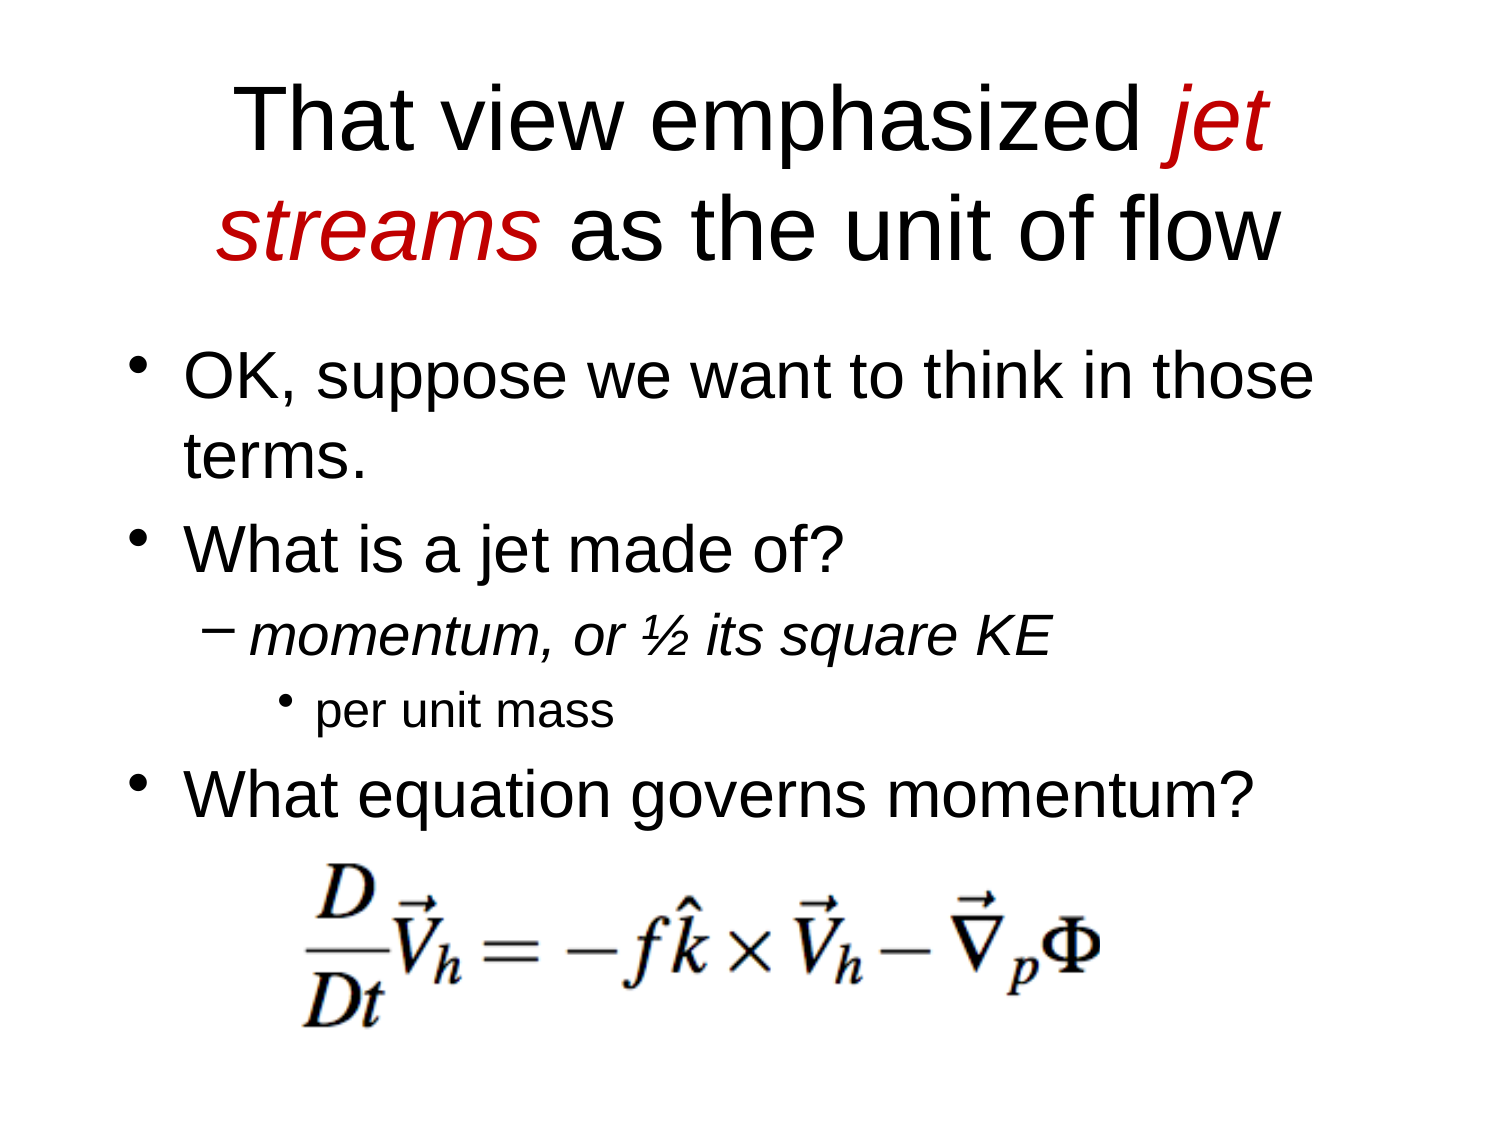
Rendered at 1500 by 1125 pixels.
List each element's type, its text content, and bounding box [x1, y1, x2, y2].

picture [299, 862, 1101, 1032]
title That view emphasized jet streams as the unit of flow [111, 74, 1388, 263]
list OK, suppose we want to think in those terms. What is a jet made of? momentum, or ½ its square KE per unit mass What equation governs momentum? [111, 324, 1388, 1001]
